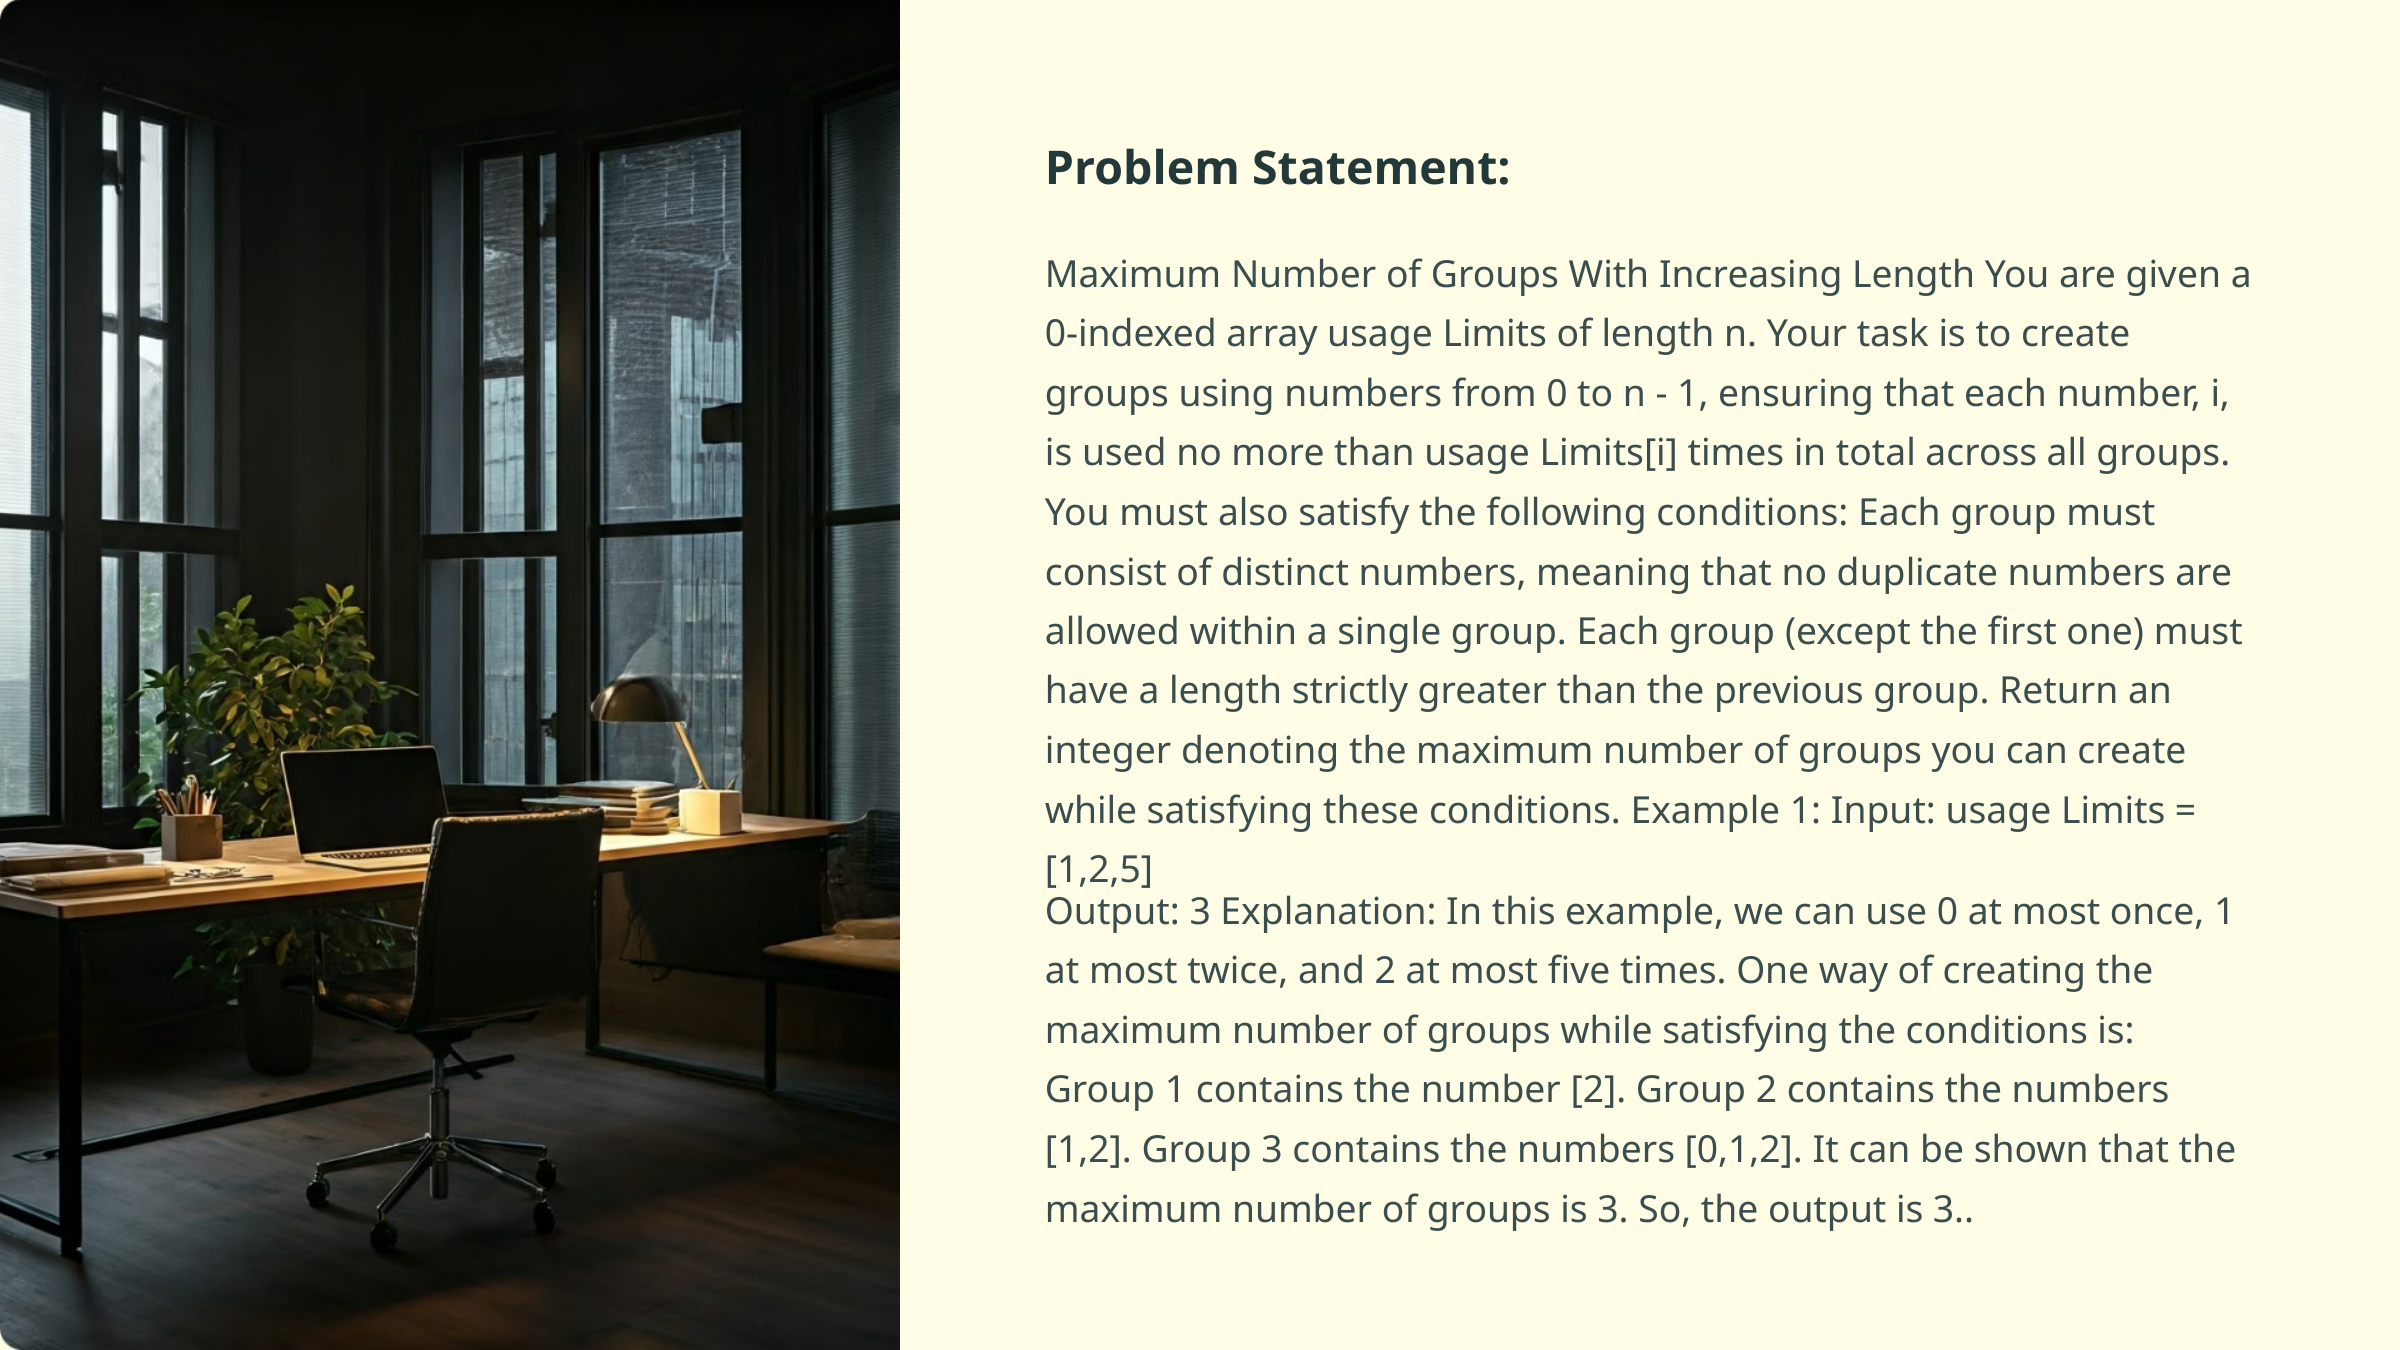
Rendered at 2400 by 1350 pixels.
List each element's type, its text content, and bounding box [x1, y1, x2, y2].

picture [0, 0, 900, 1350]
text_box [900, 0, 2400, 1350]
text_box Output: 3 Explanation: In this example, we can use 0 at most once, 1 at most twice, and 2 at most five times. One way of creating the maximum number of groups while satisfying the conditions is: Group 1 contains the number [2]. Group 2 contains the numbers [1,2]. Group 3 contains the numbers [0,1,2]. It can be shown that the maximum number of groups is 3. So, the output is 3.. [1030, 864, 2270, 1223]
text_box Maximum Number of Groups With Increasing Length You are given a 0-indexed array usage Limits of length n. Your task is to create groups using numbers from 0 to n - 1, ensuring that each number, i, is used no more than usage Limits[i] times in total across all groups. You must also satisfy the following conditions: Each group must consist of distinct numbers, meaning that no duplicate numbers are allowed within a single group. Each group (except the first one) must have a length strictly greater than the previous group. Return an integer denoting the maximum number of groups you can create while satisfying these conditions. Example 1: Input: usage Limits = [1,2,5] [1030, 227, 2270, 824]
text_box Problem Statement: [1030, 127, 1548, 186]
